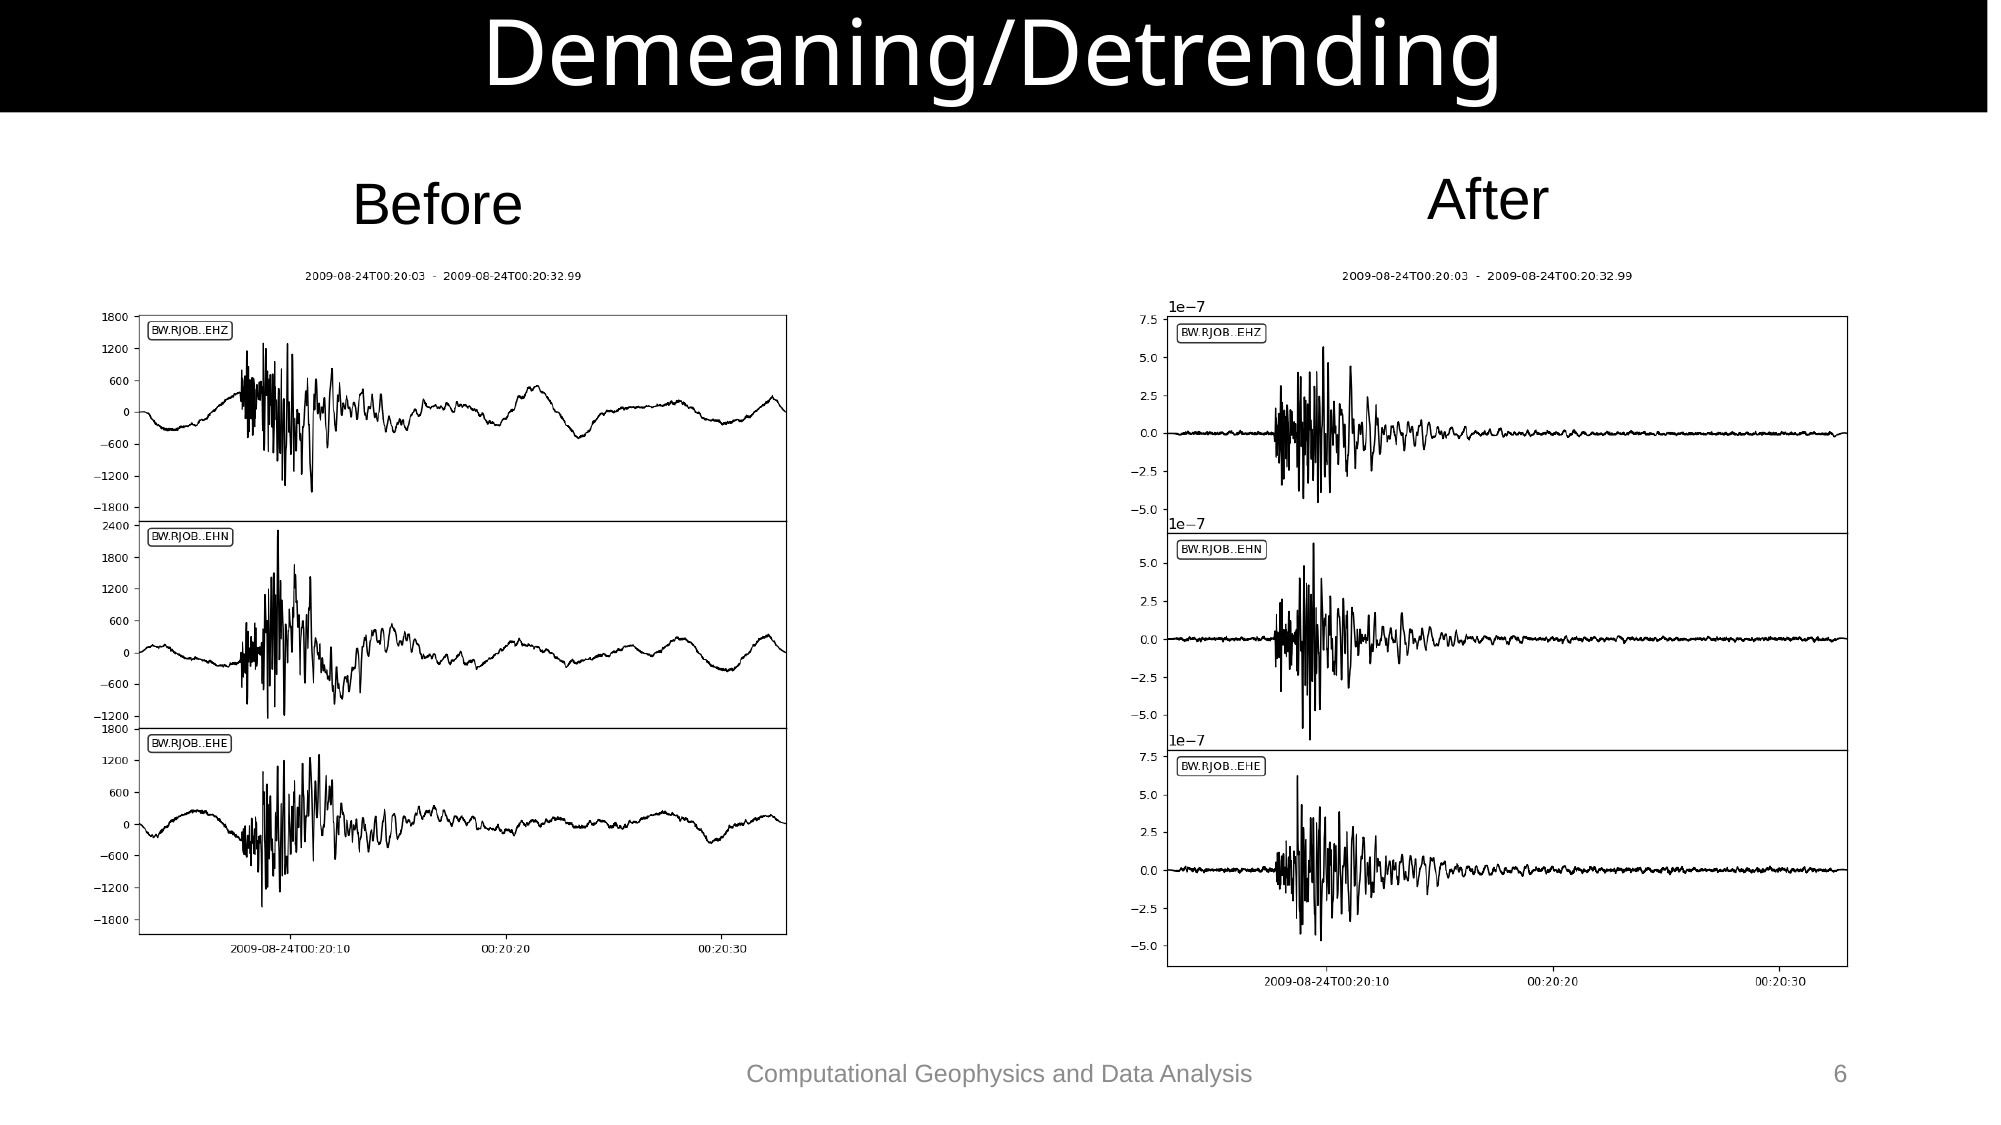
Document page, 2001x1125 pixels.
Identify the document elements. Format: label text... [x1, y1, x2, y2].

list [62, 257, 824, 972]
slide_number 6 [1412, 1042, 1863, 1103]
footer Computational Geophysics and Data Analysis [662, 1042, 1338, 1103]
text_box Before [337, 158, 650, 244]
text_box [1087, 153, 1887, 1006]
title Demeaning/Detrending [0, 0, 1988, 113]
